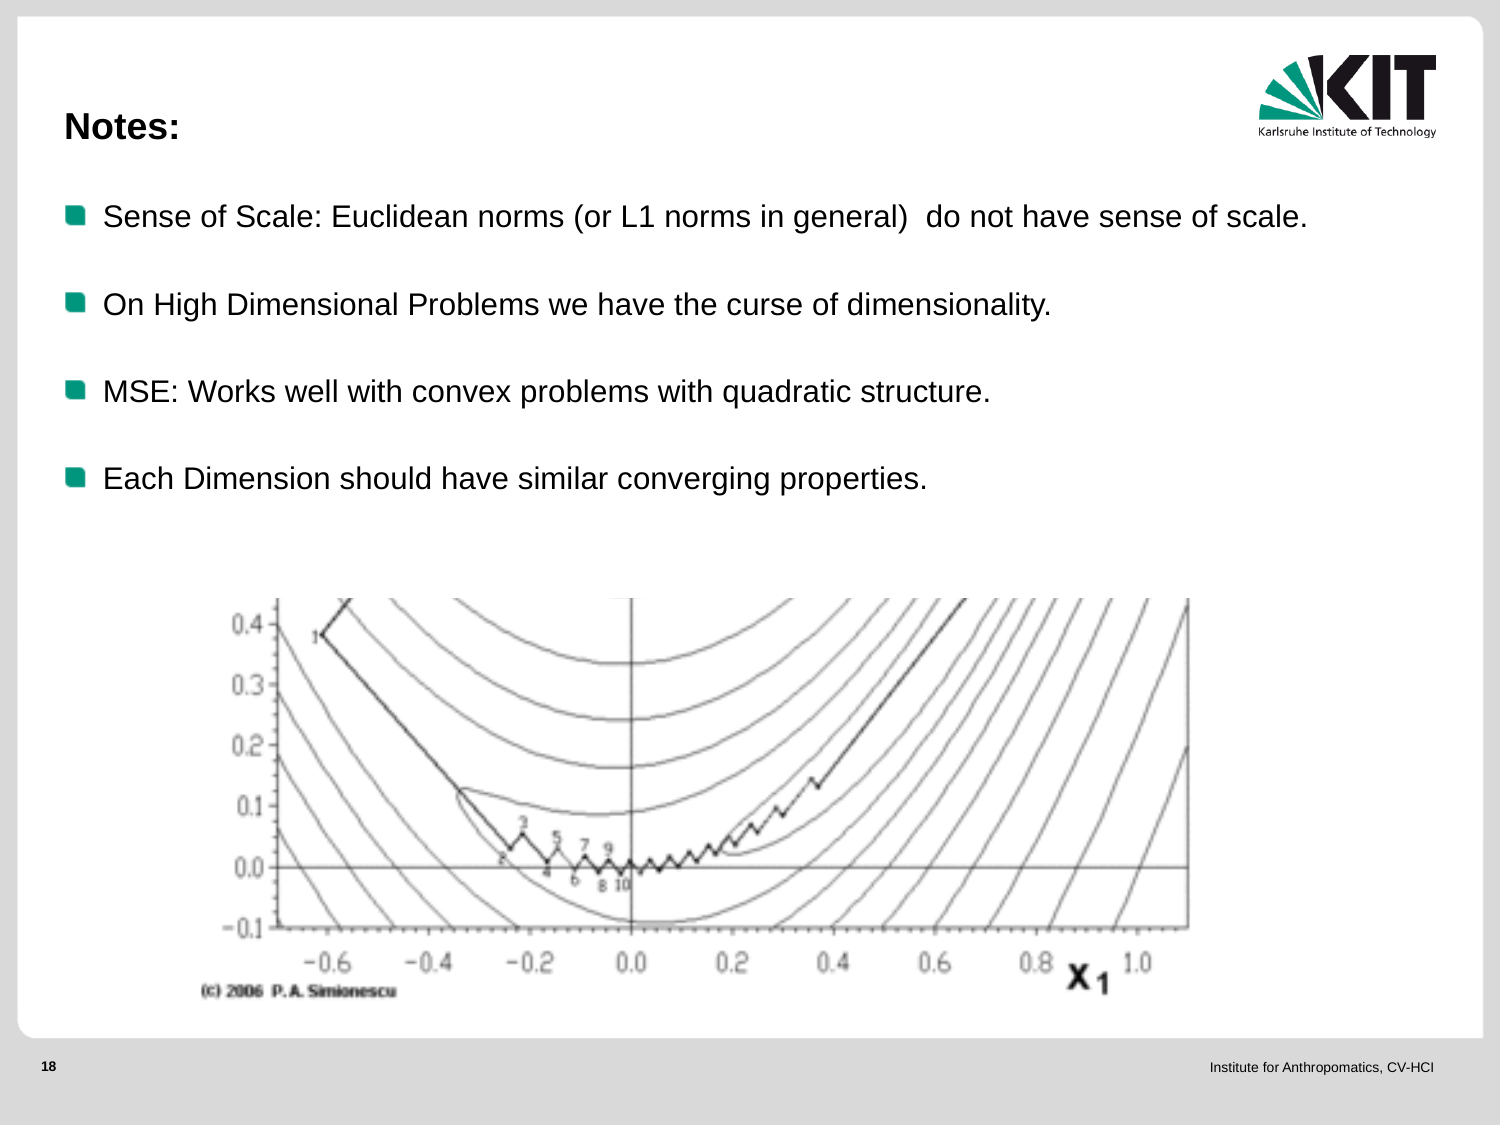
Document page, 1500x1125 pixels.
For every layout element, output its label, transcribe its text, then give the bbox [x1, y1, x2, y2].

title Notes: [63, 54, 1199, 148]
picture [0, 0, 1500, 1125]
list Sense of Scale: Euclidean norms (or L1 norms in general) do not have sense of scale. On High Dimensional Problems we have the curse of dimensionality. MSE: Works well with convex problems with quadratic structure. Each Dimension should have similar converging properties. [64, 196, 1436, 1000]
